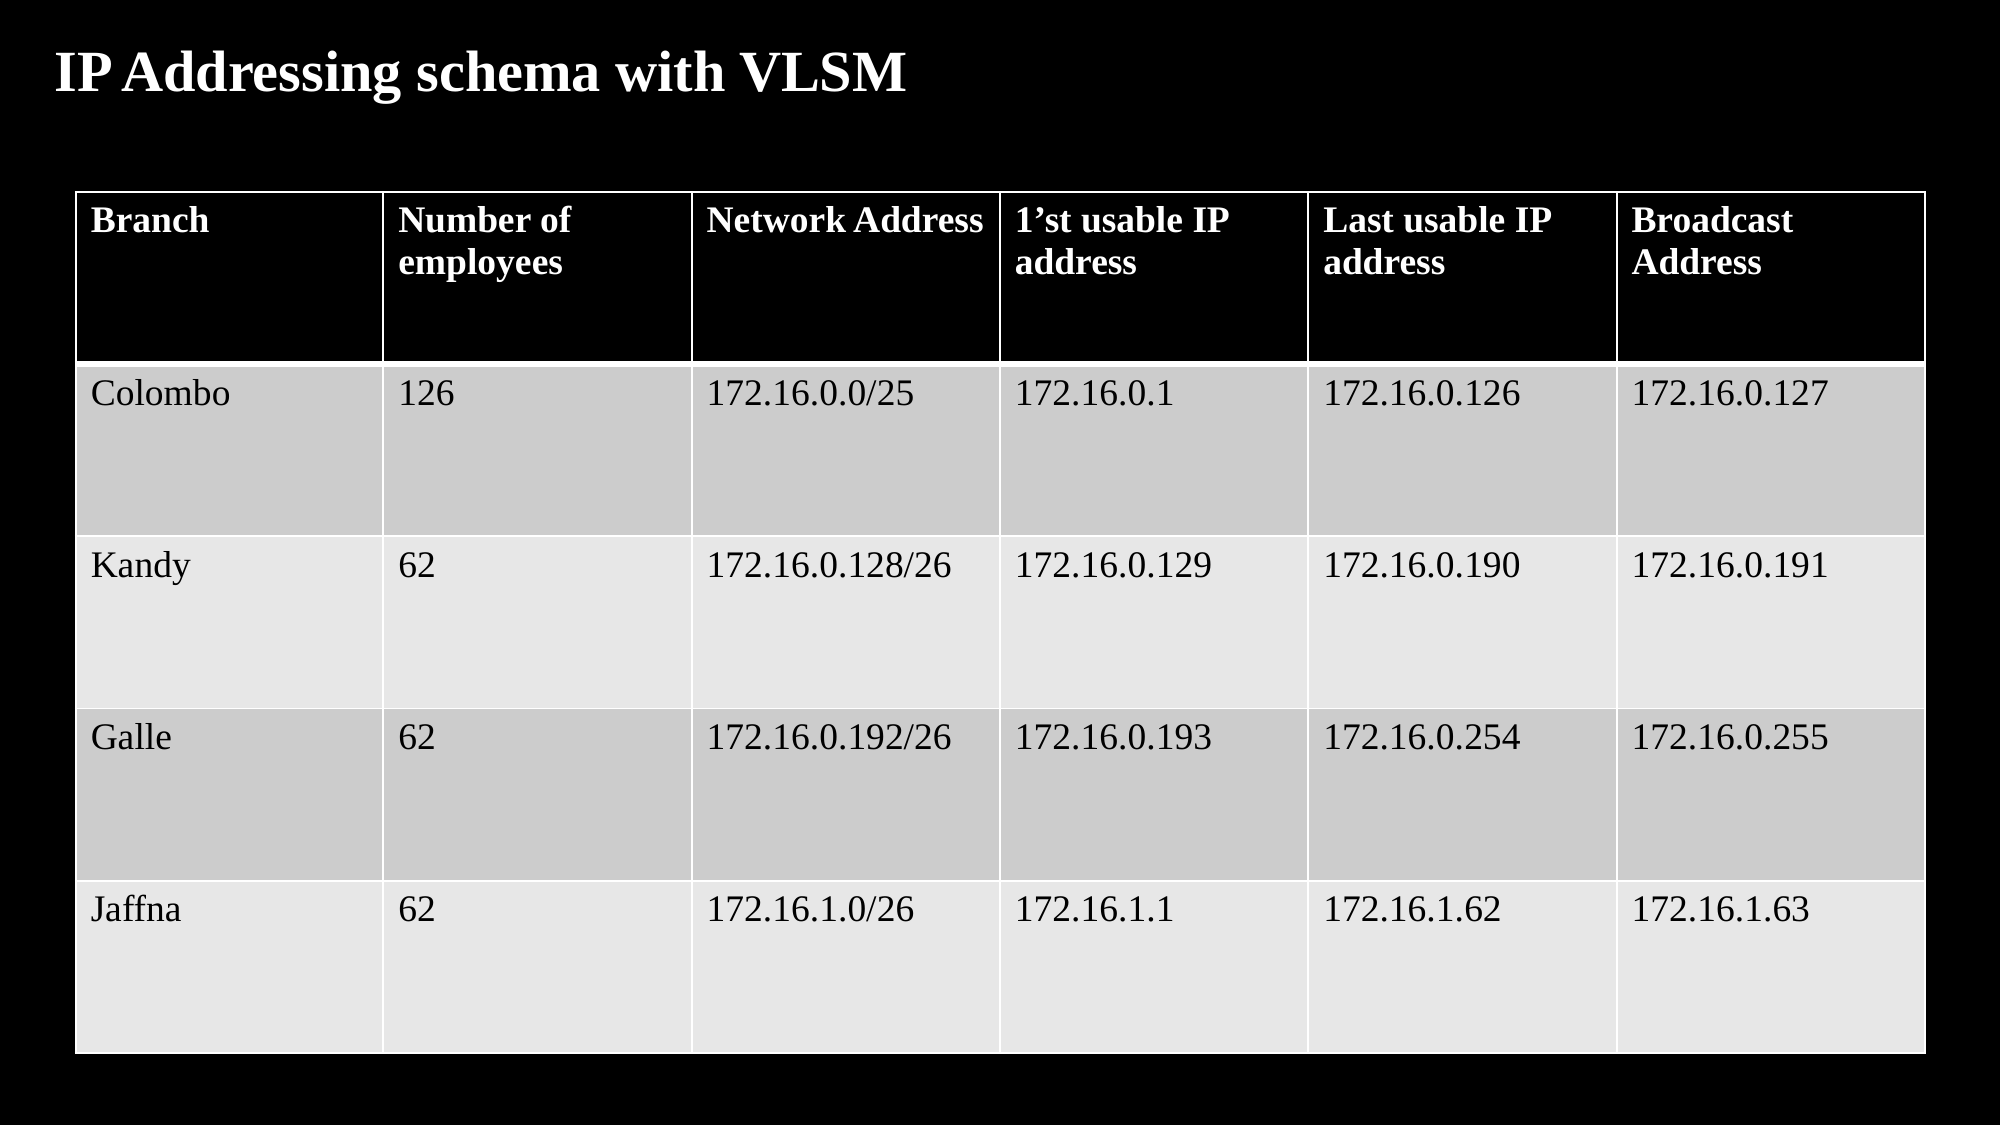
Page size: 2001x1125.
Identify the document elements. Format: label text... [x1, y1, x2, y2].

table_cell Galle [77, 709, 382, 880]
table_cell 172.16.0.190 [1309, 537, 1616, 708]
table_cell 172.16.1.0/26 [693, 882, 999, 1052]
table_cell 172.16.0.254 [1309, 709, 1616, 880]
table_cell 172.16.1.62 [1309, 882, 1616, 1052]
table_cell 172.16.0.255 [1618, 709, 1924, 880]
table_header Branch [77, 193, 382, 361]
table_header Network Address [693, 193, 999, 361]
table_cell 172.16.0.192/26 [693, 709, 999, 880]
table_cell 172.16.0.1 [1001, 367, 1307, 535]
table_header Number of employees [384, 193, 691, 361]
text_box IP Addressing schema with VLSM [40, 25, 1392, 111]
table_cell 62 [384, 537, 691, 708]
table_header Last usable IP address [1309, 193, 1616, 361]
table_cell 62 [384, 882, 691, 1052]
table_cell 172.16.0.128/26 [693, 537, 999, 708]
table_cell 62 [384, 709, 691, 880]
table_cell 172.16.1.63 [1618, 882, 1924, 1052]
table_cell 172.16.0.193 [1001, 709, 1307, 880]
table_cell Colombo [77, 367, 382, 535]
table_cell 126 [384, 367, 691, 535]
table_cell 172.16.0.126 [1309, 367, 1616, 535]
table_cell 172.16.1.1 [1001, 882, 1307, 1052]
table_cell 172.16.0.129 [1001, 537, 1307, 708]
table_cell 172.16.0.191 [1618, 537, 1924, 708]
table_cell Jaffna [77, 882, 382, 1052]
table_cell Kandy [77, 537, 382, 708]
table_header Broadcast Address [1618, 193, 1924, 361]
table_cell 172.16.0.127 [1618, 367, 1924, 535]
table_cell 172.16.0.0/25 [693, 367, 999, 535]
table_header 1’st usable IP address [1001, 193, 1307, 361]
